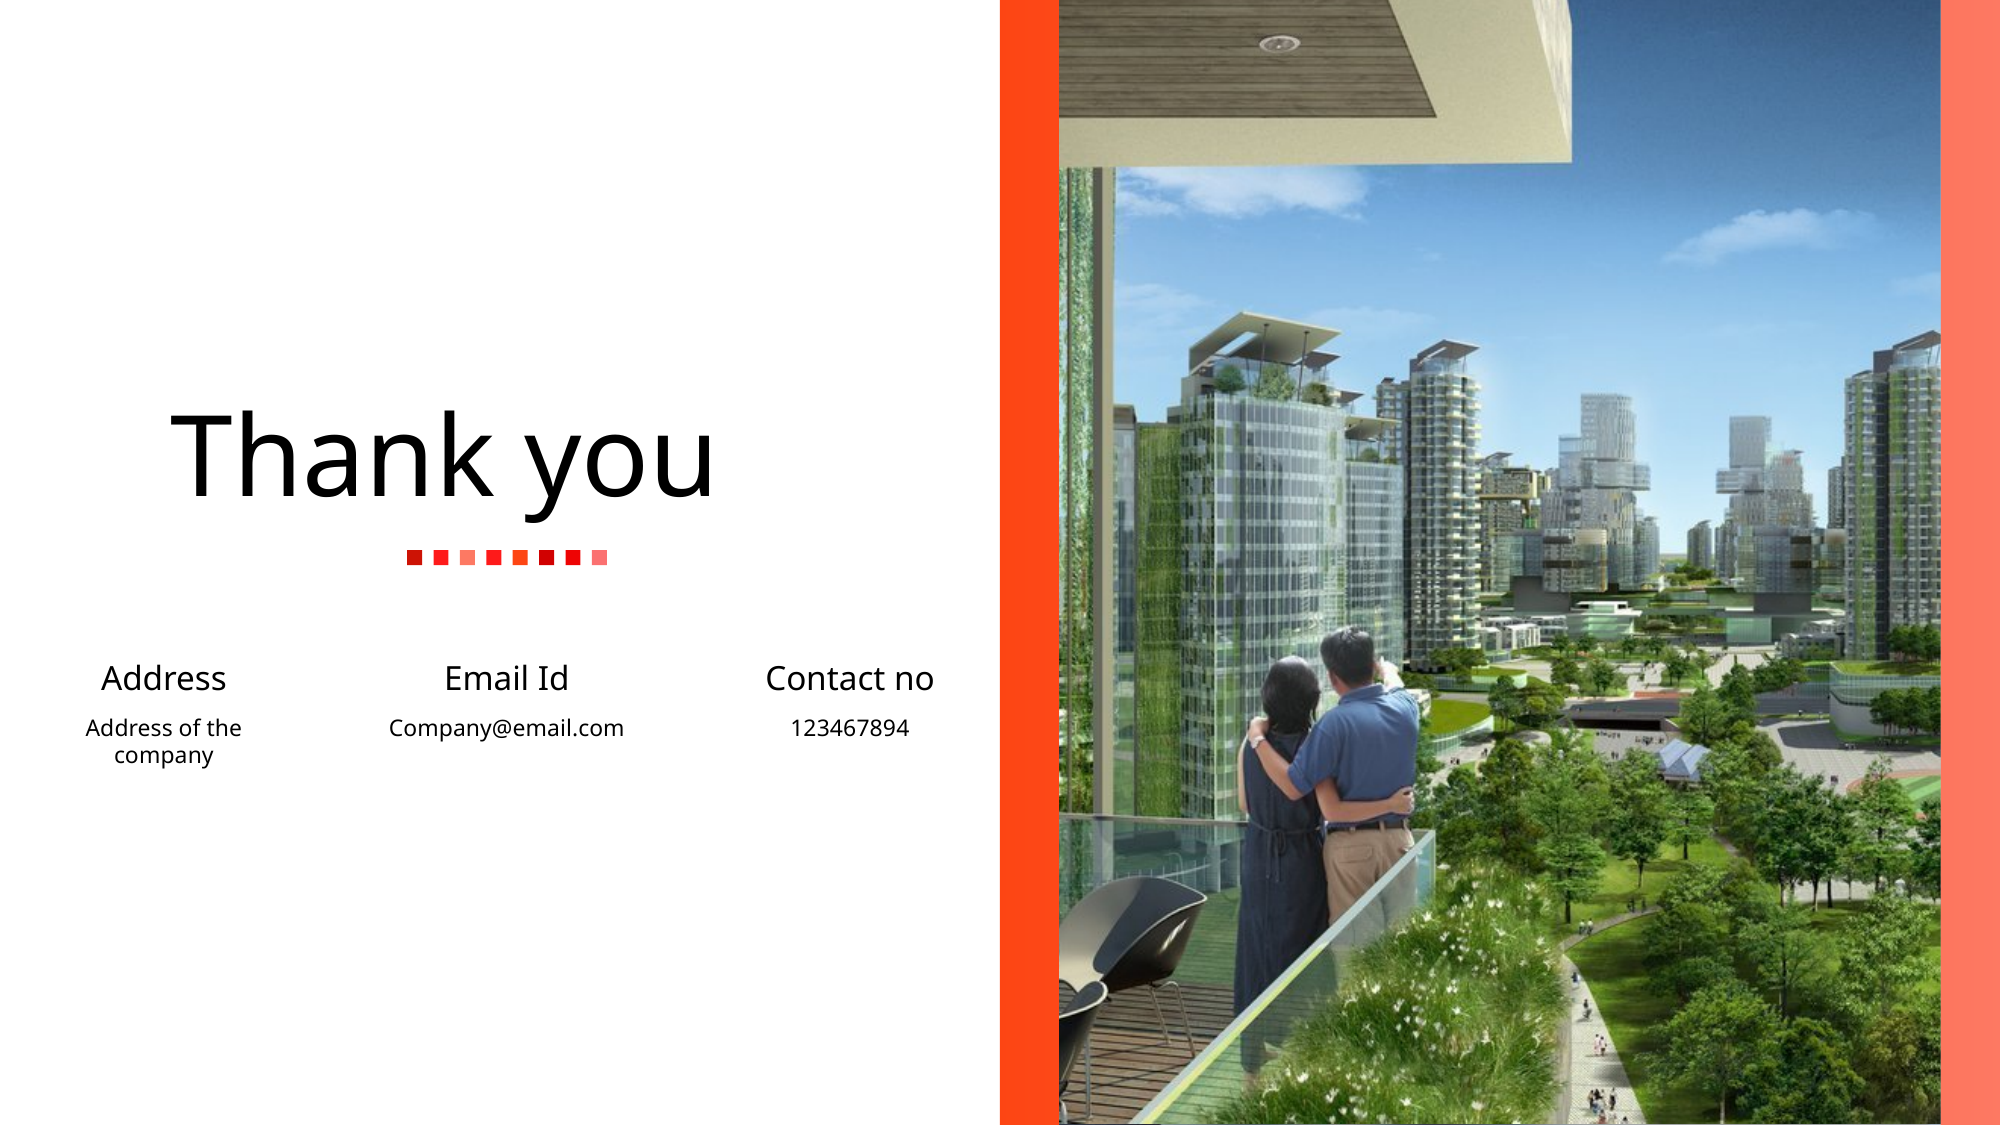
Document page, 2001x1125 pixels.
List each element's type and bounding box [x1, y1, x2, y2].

picture [1059, 0, 1941, 1125]
text_box [999, 0, 1058, 1125]
text_box [1942, 0, 2000, 1125]
text_box [20, 376, 994, 749]
